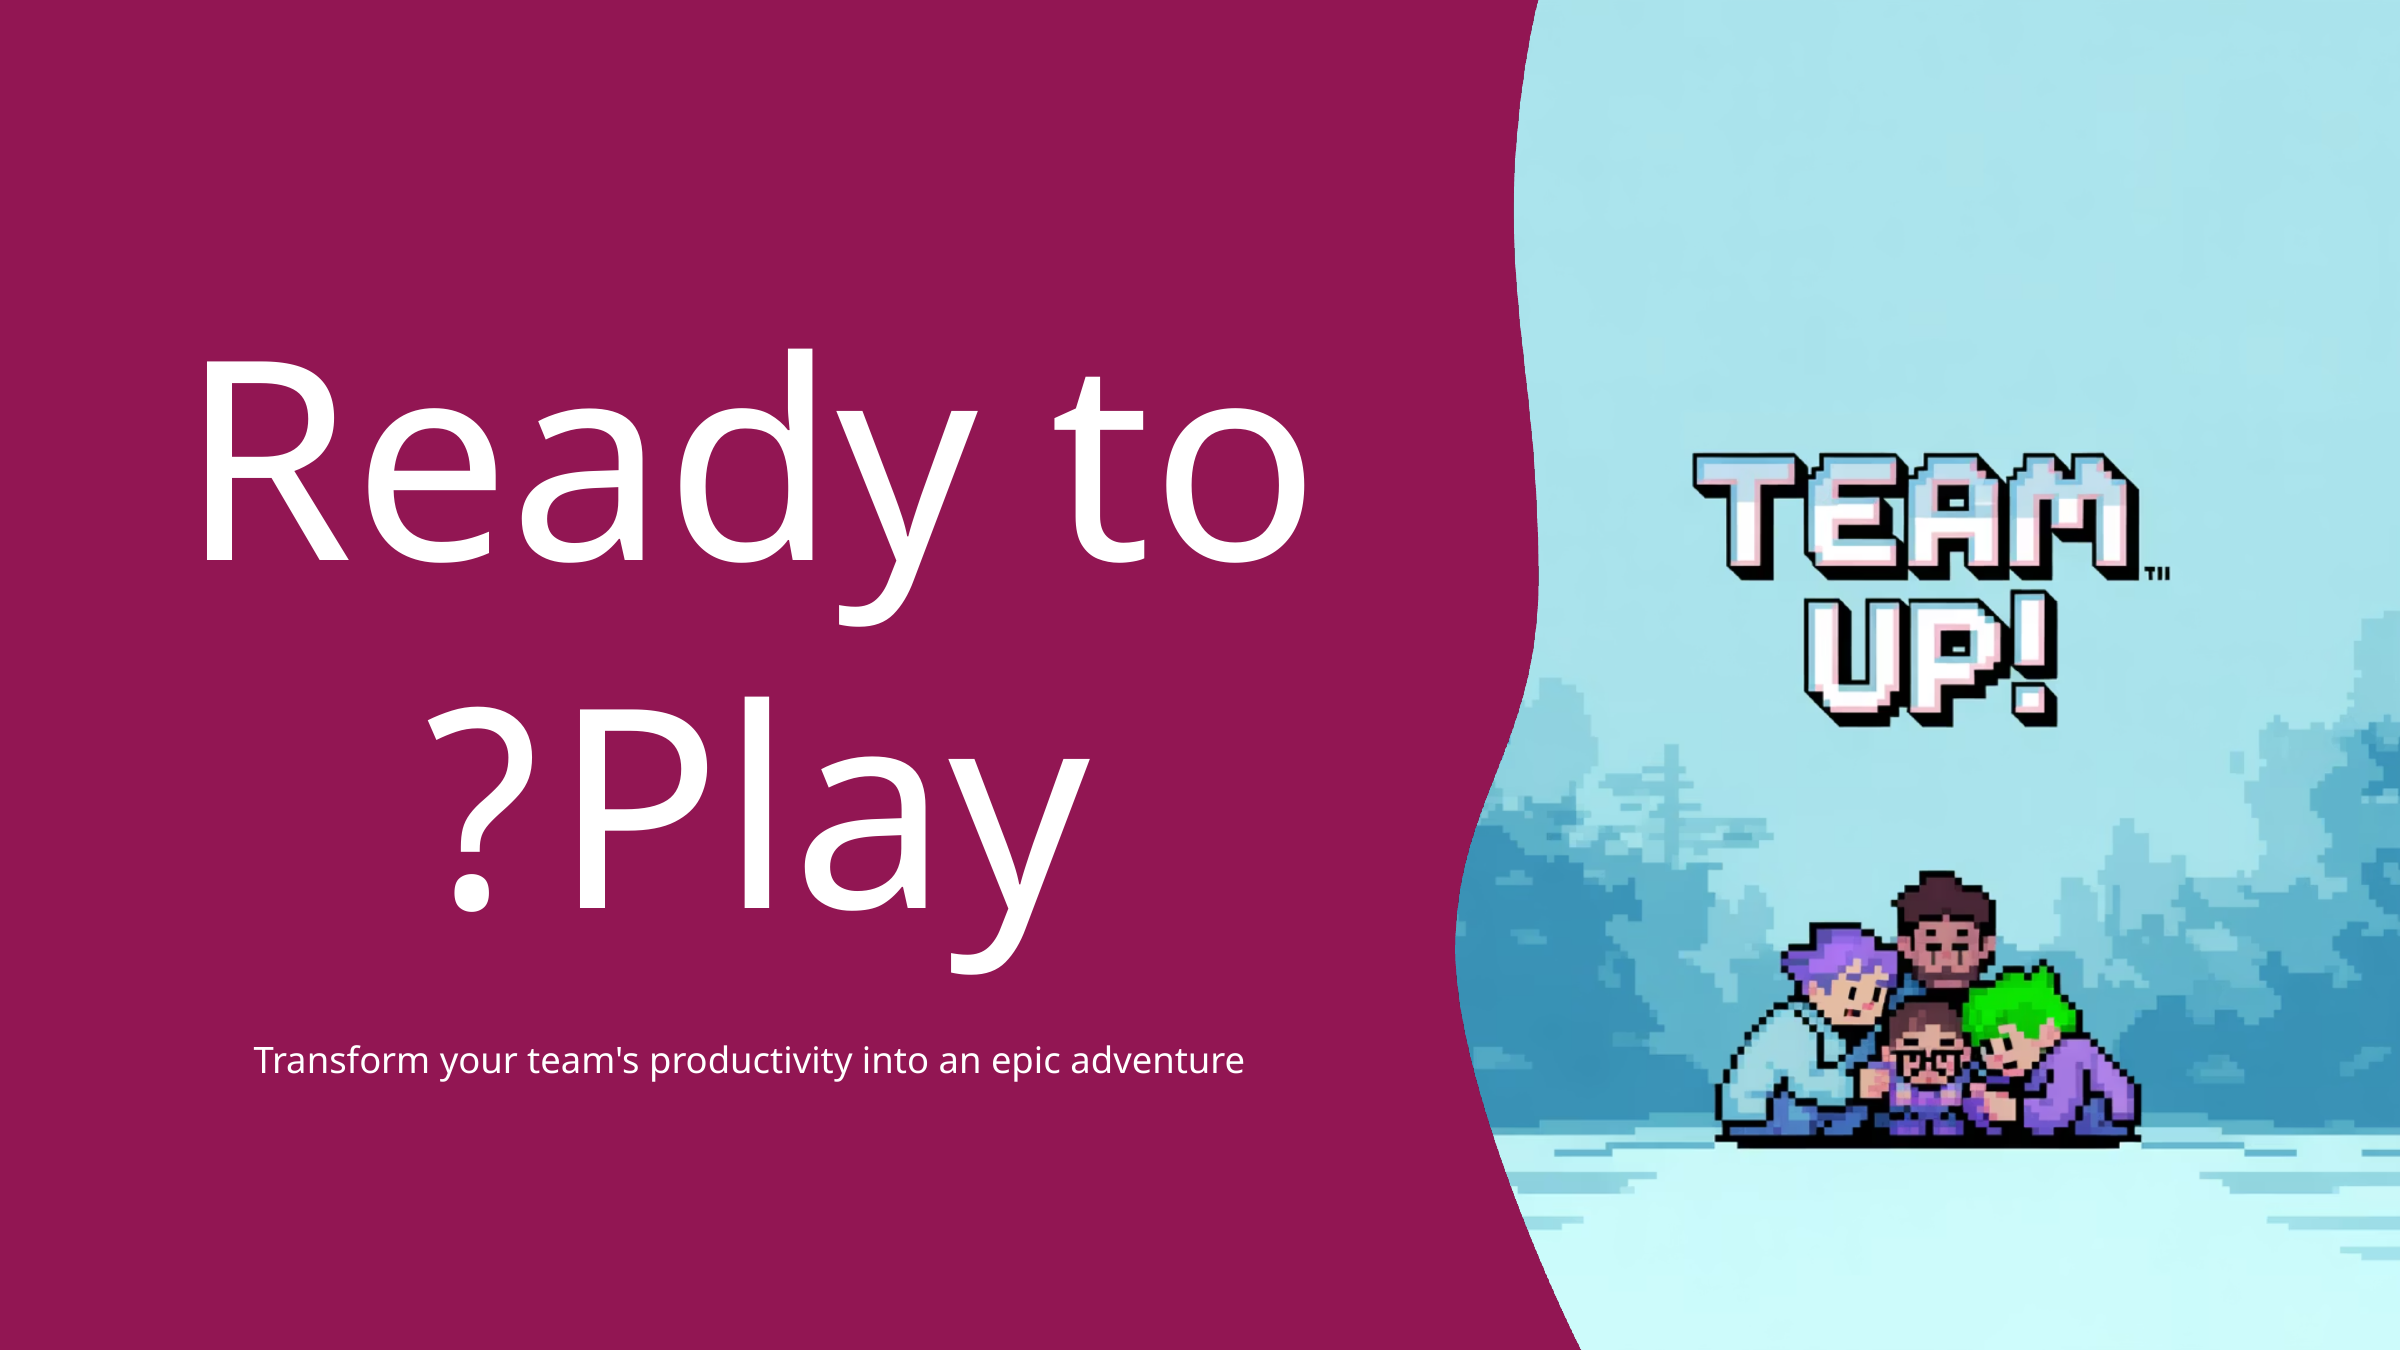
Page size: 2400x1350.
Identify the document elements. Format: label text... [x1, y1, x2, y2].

text_box Ready to Play? [130, 268, 1370, 967]
text_box Transform your team's productivity into an epic adventure [130, 1021, 1370, 1082]
picture [1454, 0, 2400, 1350]
